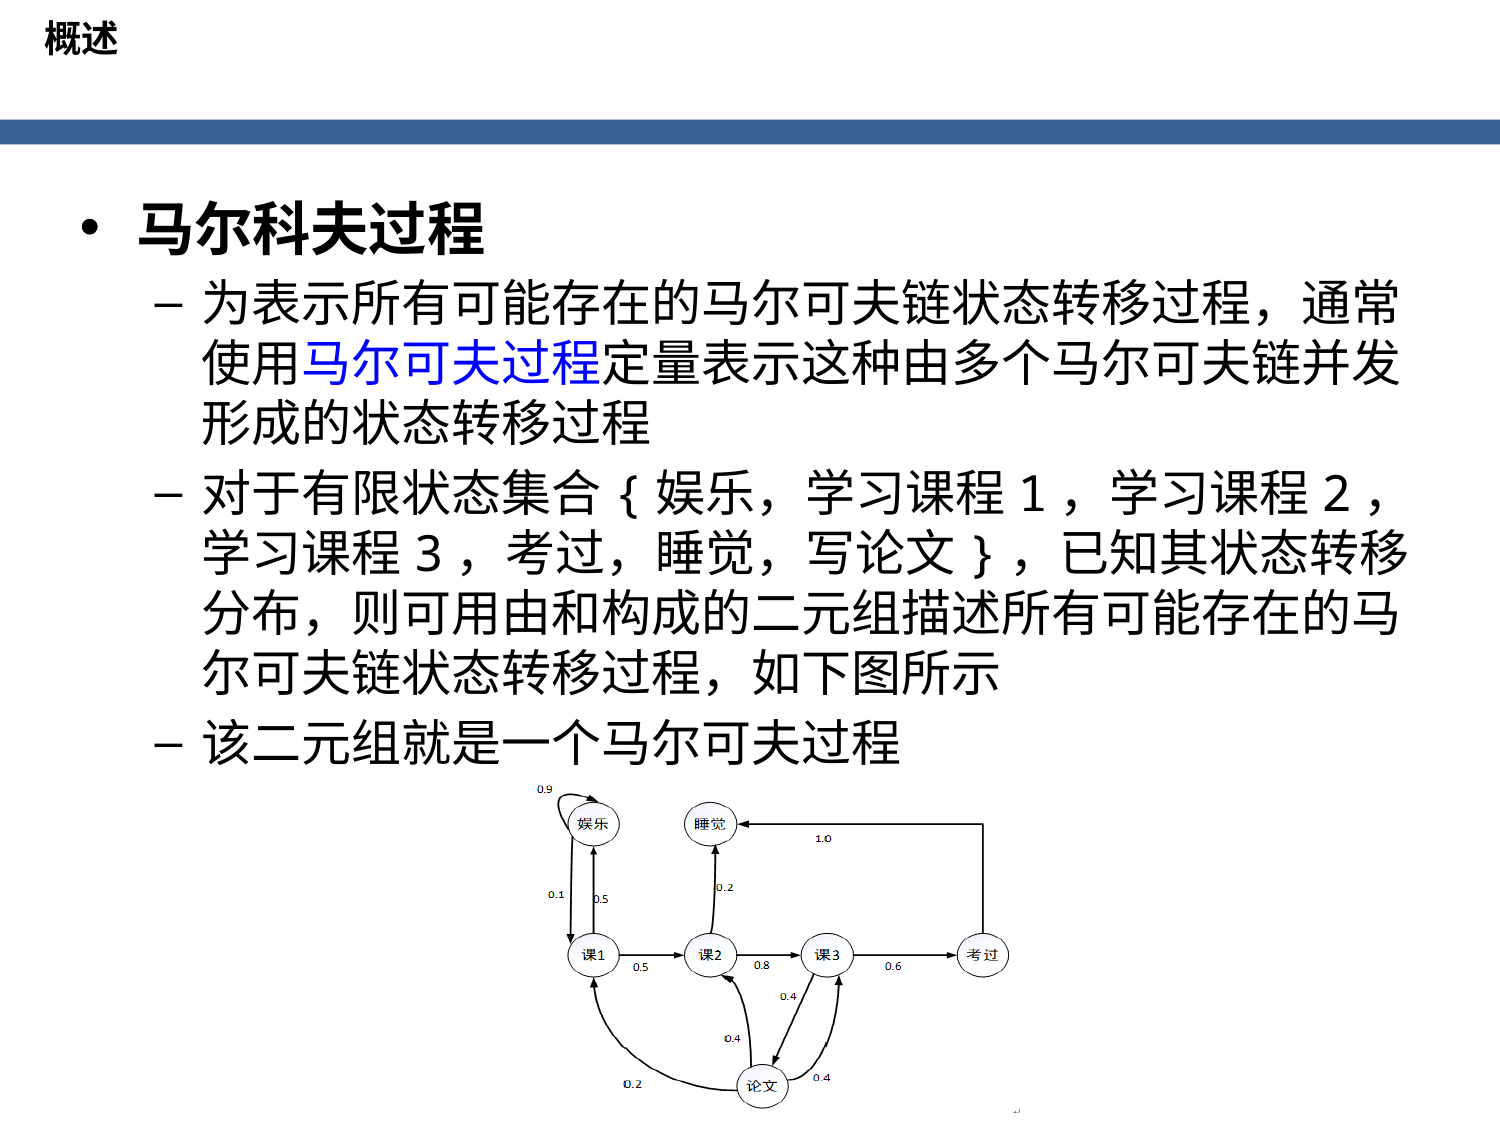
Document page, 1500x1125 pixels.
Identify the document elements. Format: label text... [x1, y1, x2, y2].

picture [525, 774, 1028, 1113]
title 概述 [29, 7, 1305, 91]
